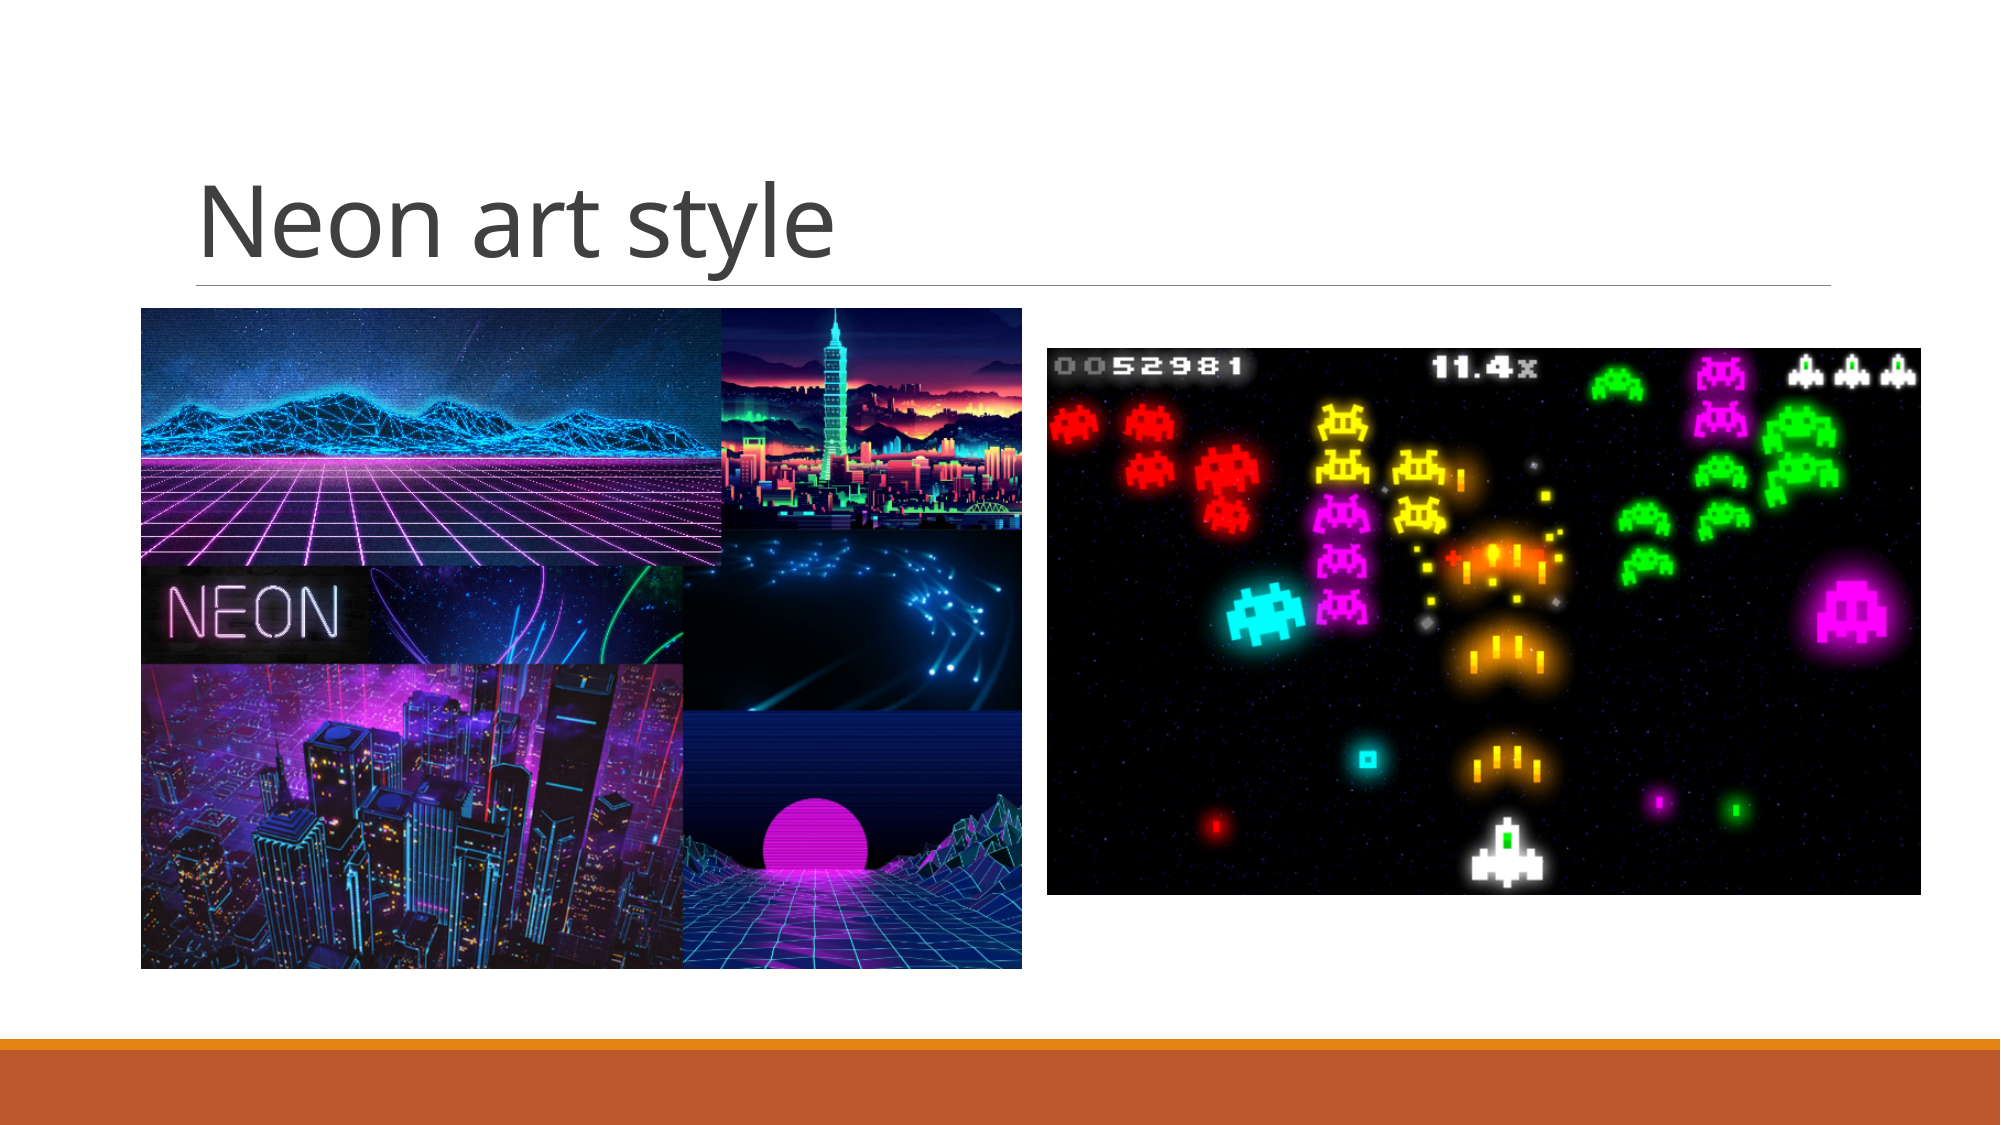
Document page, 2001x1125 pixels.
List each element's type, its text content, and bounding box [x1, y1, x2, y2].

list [141, 308, 1023, 970]
title Neon art style [180, 47, 1830, 285]
picture [1046, 347, 1922, 895]
